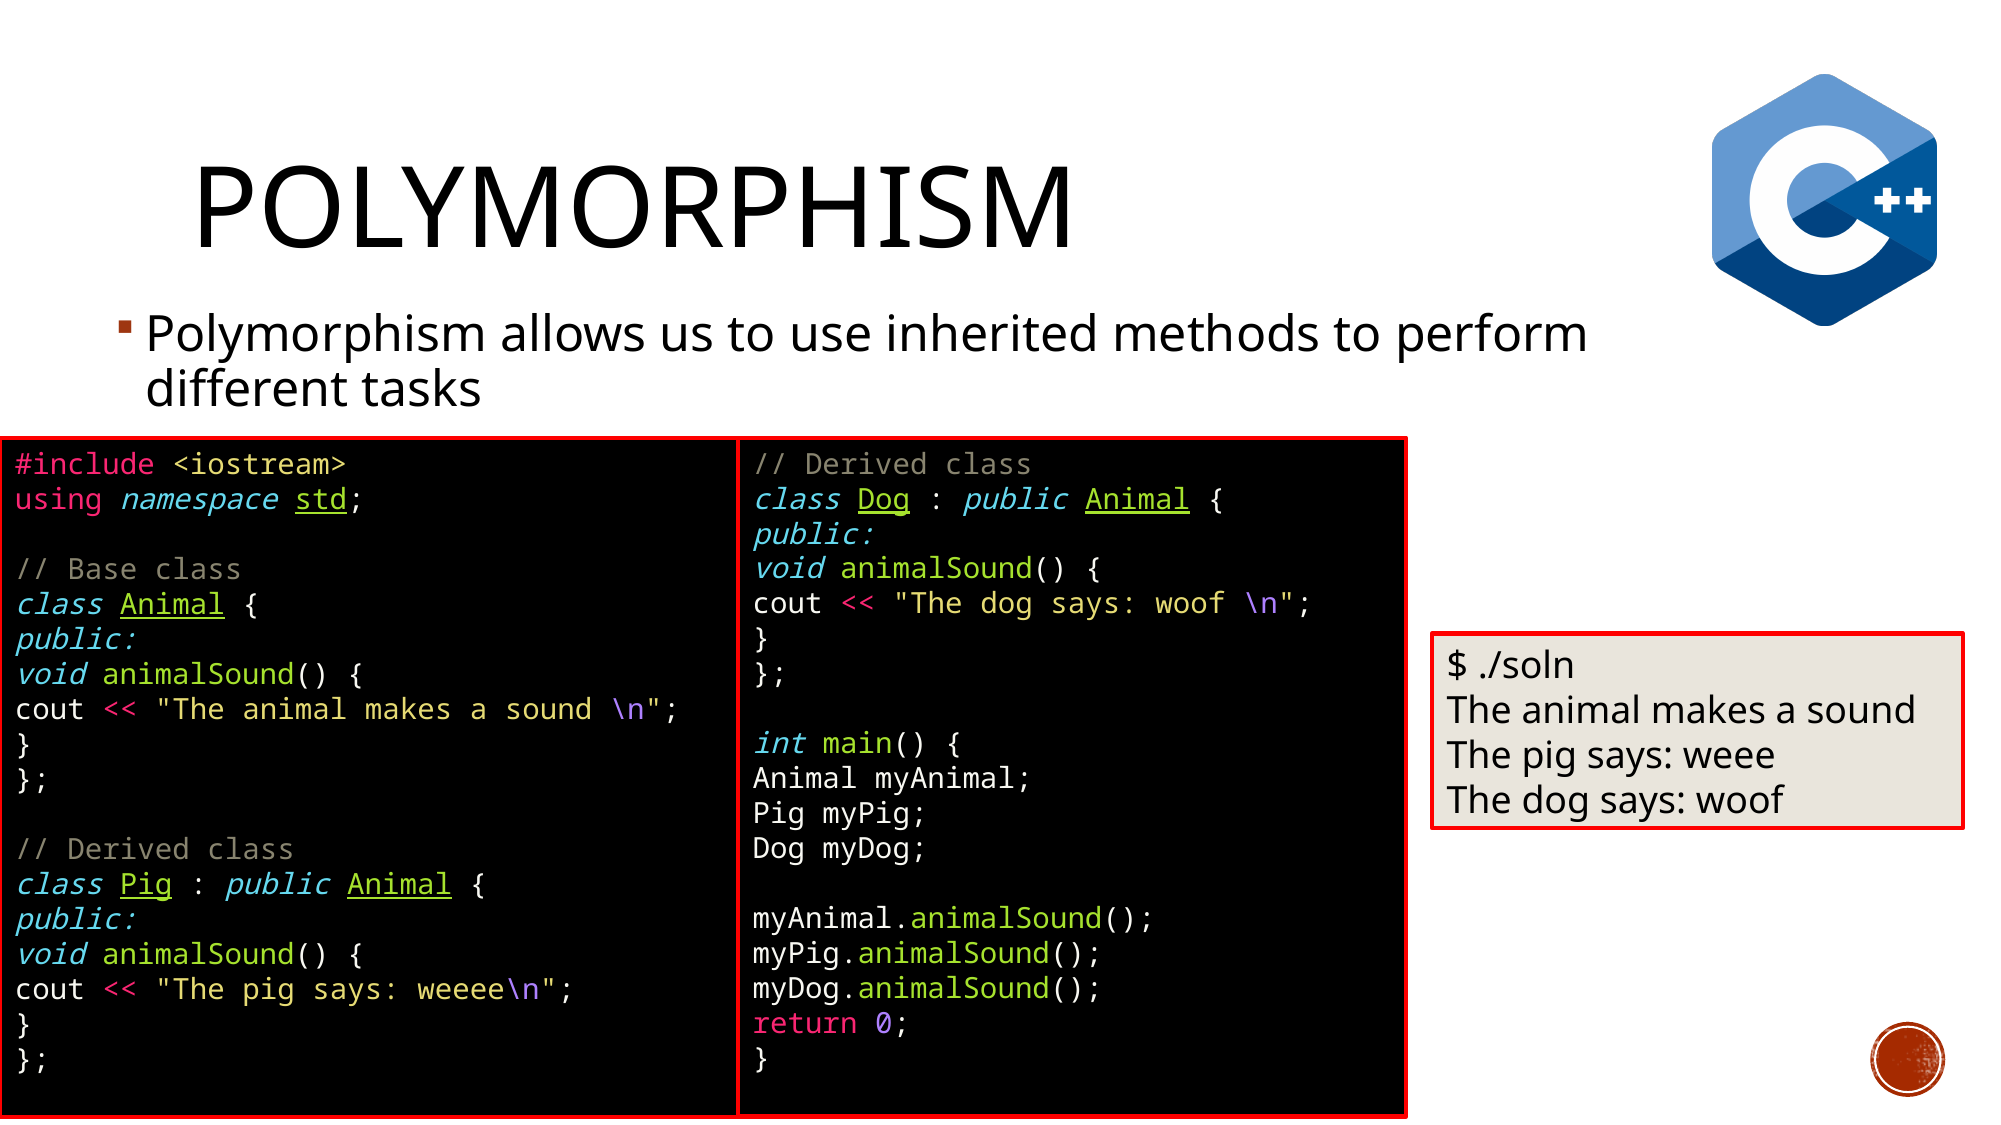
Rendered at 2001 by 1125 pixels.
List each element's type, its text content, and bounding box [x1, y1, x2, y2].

text_box #include <iostream> using namespace std; // Base class class Animal { public: void animalSound() { cout << "The animal makes a sound \n"; } }; // Derived class class Pig : public Animal { public: void animalSound() { cout << "The pig says: weeee\n"; } }; [0, 438, 1010, 1118]
text_box // Derived class class Dog : public Animal { public: void animalSound() { cout << "The dog says: woof \n"; } }; int main() { Animal myAnimal; Pig myPig; Dog myDog; myAnimal.animalSound(); myPig.animalSound(); myDog.animalSound(); return 0; } [738, 437, 1407, 1117]
picture [1712, 74, 1937, 326]
title polymorphism [175, 79, 1826, 344]
text_box $ ./soln The animal makes a sound The pig says: weee The dog says: woof [1431, 633, 1963, 829]
list Polymorphism allows us to use inherited methods to perform different tasks [100, 301, 1751, 966]
